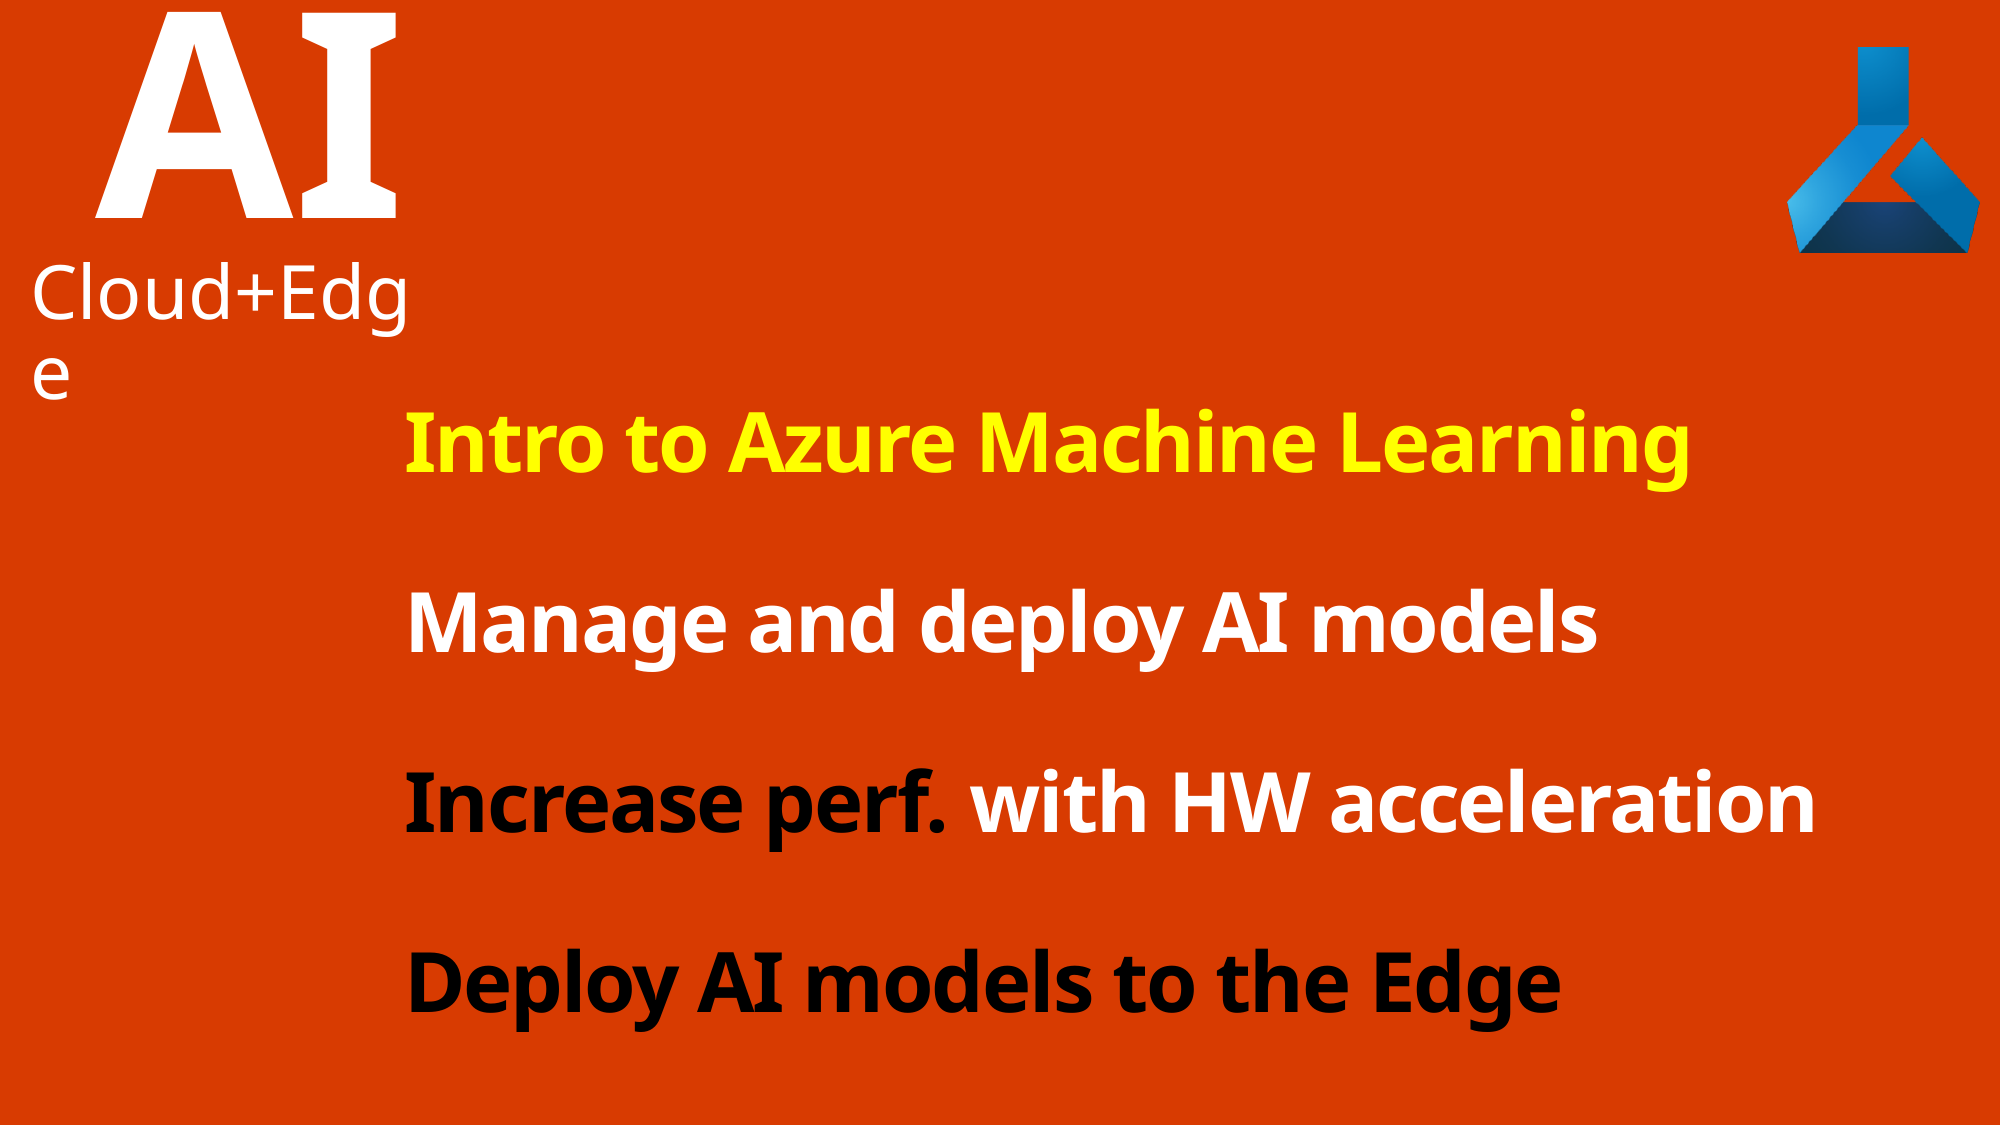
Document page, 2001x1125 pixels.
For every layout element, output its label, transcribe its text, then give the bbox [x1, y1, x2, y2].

picture [1780, 47, 1986, 253]
title Intro to Azure Machine Learning Manage and deploy AI models Increase perf. with HW acceleration Deploy AI models to the Edge [380, 385, 1883, 1052]
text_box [0, 0, 475, 361]
